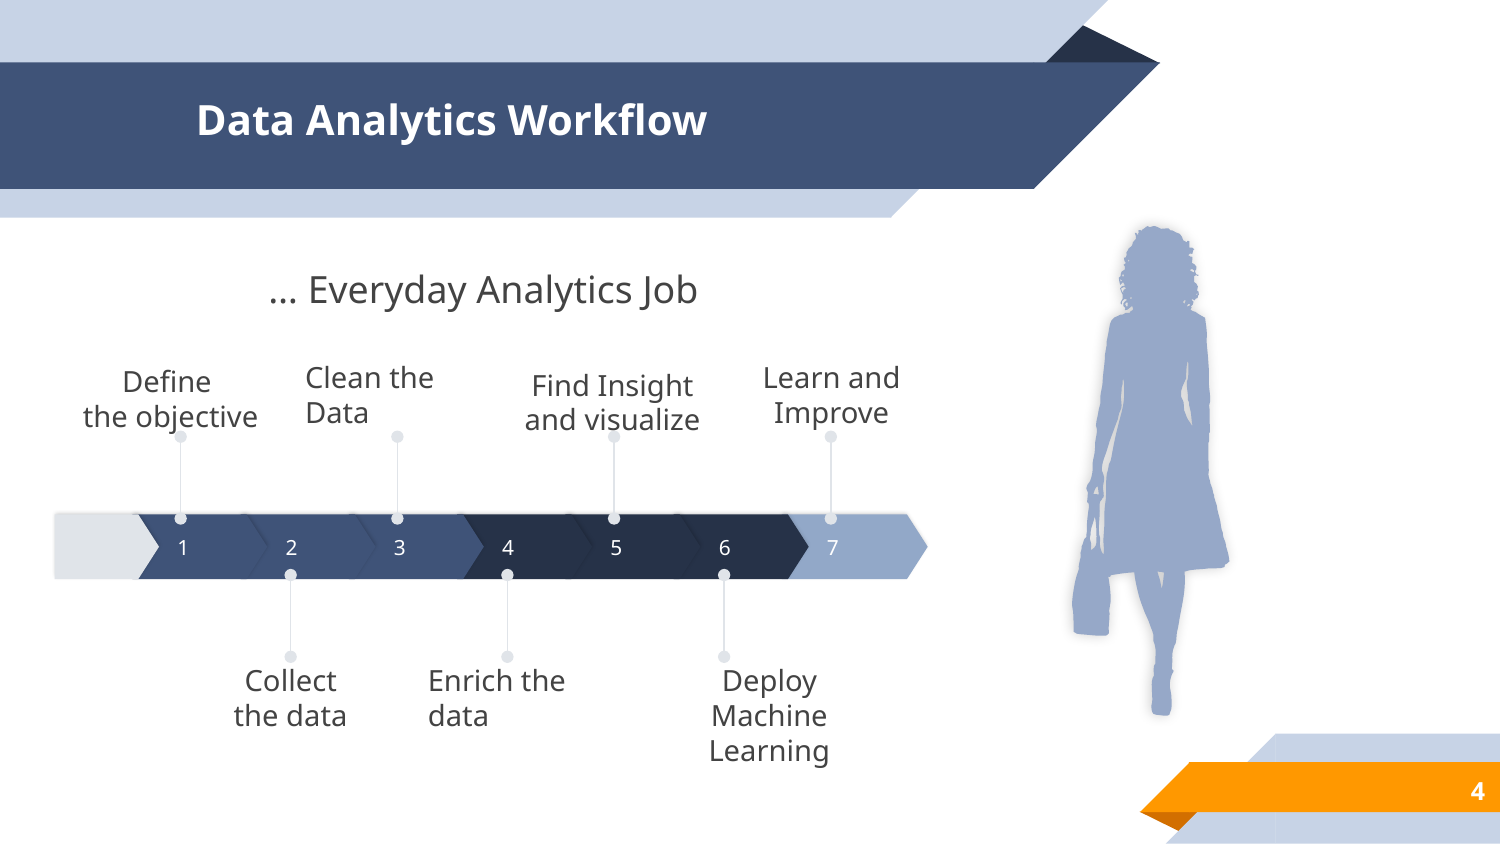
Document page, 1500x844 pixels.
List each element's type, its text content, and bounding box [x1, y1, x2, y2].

text_box 1 [141, 514, 268, 580]
text_box Enrich the data [427, 662, 633, 750]
text_box [1072, 226, 1230, 716]
text_box 2 [249, 514, 376, 580]
text_box Deploy Machine Learning [666, 662, 872, 750]
text_box 5 [573, 514, 701, 580]
text_box 7 [790, 514, 928, 580]
text_box Find Insight and visualize [510, 349, 715, 437]
text_box 3 [357, 514, 484, 580]
text_box Learn and Improve [729, 341, 935, 430]
slide_number 4 [1271, 766, 1500, 819]
text_box 4 [465, 514, 593, 580]
text_box … Everyday Analytics Job [201, 223, 766, 312]
text_box Define the objective [54, 345, 287, 434]
text_box [54, 514, 160, 580]
text_box 6 [682, 514, 809, 580]
text_box Data Analytics Workflow [25, 55, 889, 182]
text_box Collect the data [231, 662, 350, 750]
text_box Clean the Data [305, 345, 492, 430]
